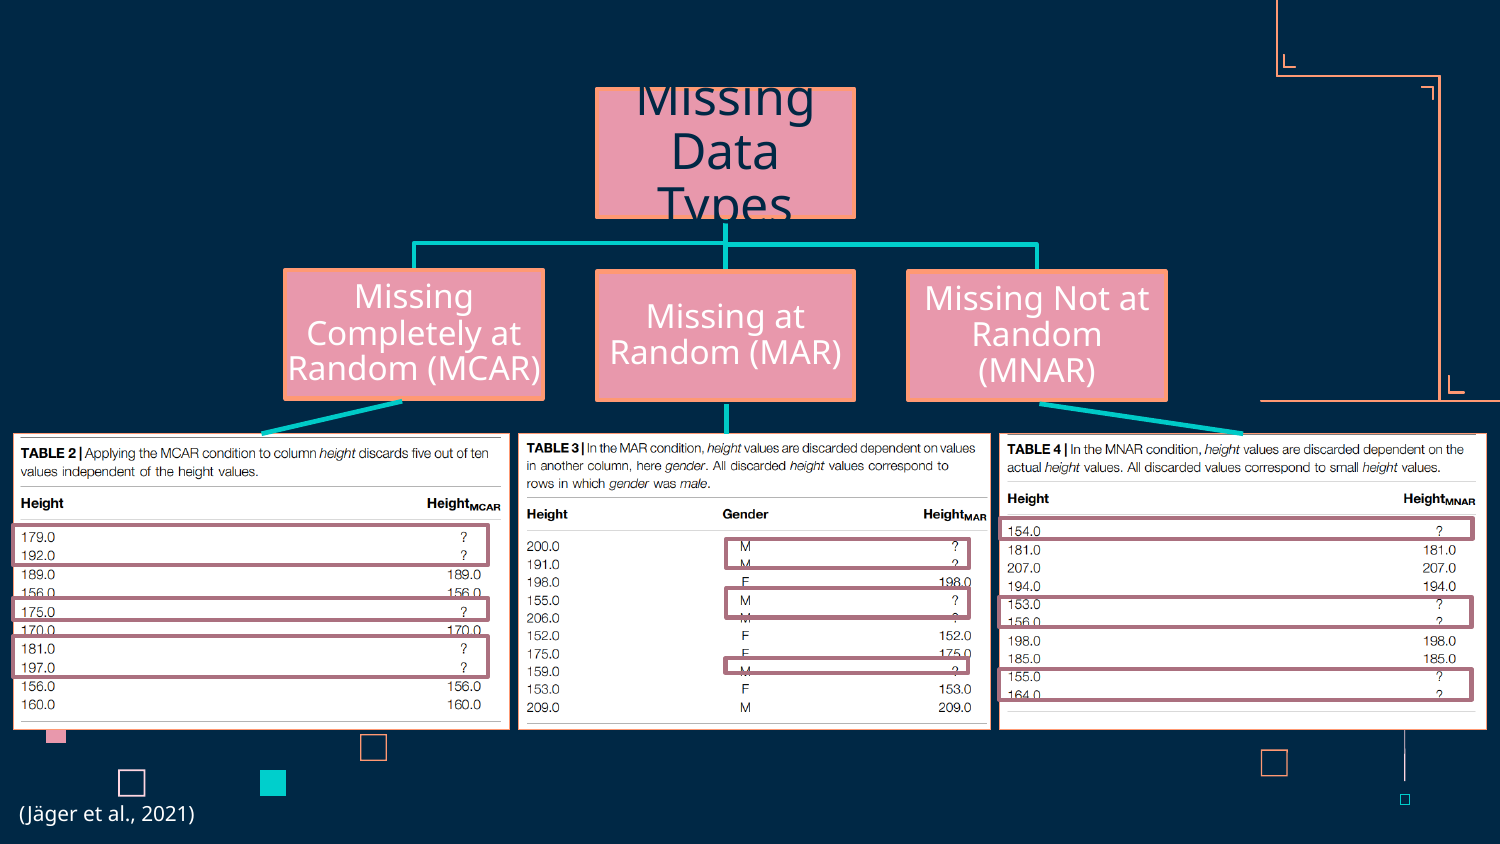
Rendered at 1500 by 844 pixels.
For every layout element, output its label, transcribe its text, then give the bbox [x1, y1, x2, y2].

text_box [261, 400, 403, 434]
picture [999, 433, 1488, 730]
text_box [1039, 403, 1244, 434]
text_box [1260, 0, 1500, 402]
text_box (Jäger et al., 2021) [4, 793, 755, 833]
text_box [114, 88, 1337, 401]
picture [13, 433, 510, 730]
picture [518, 433, 991, 730]
